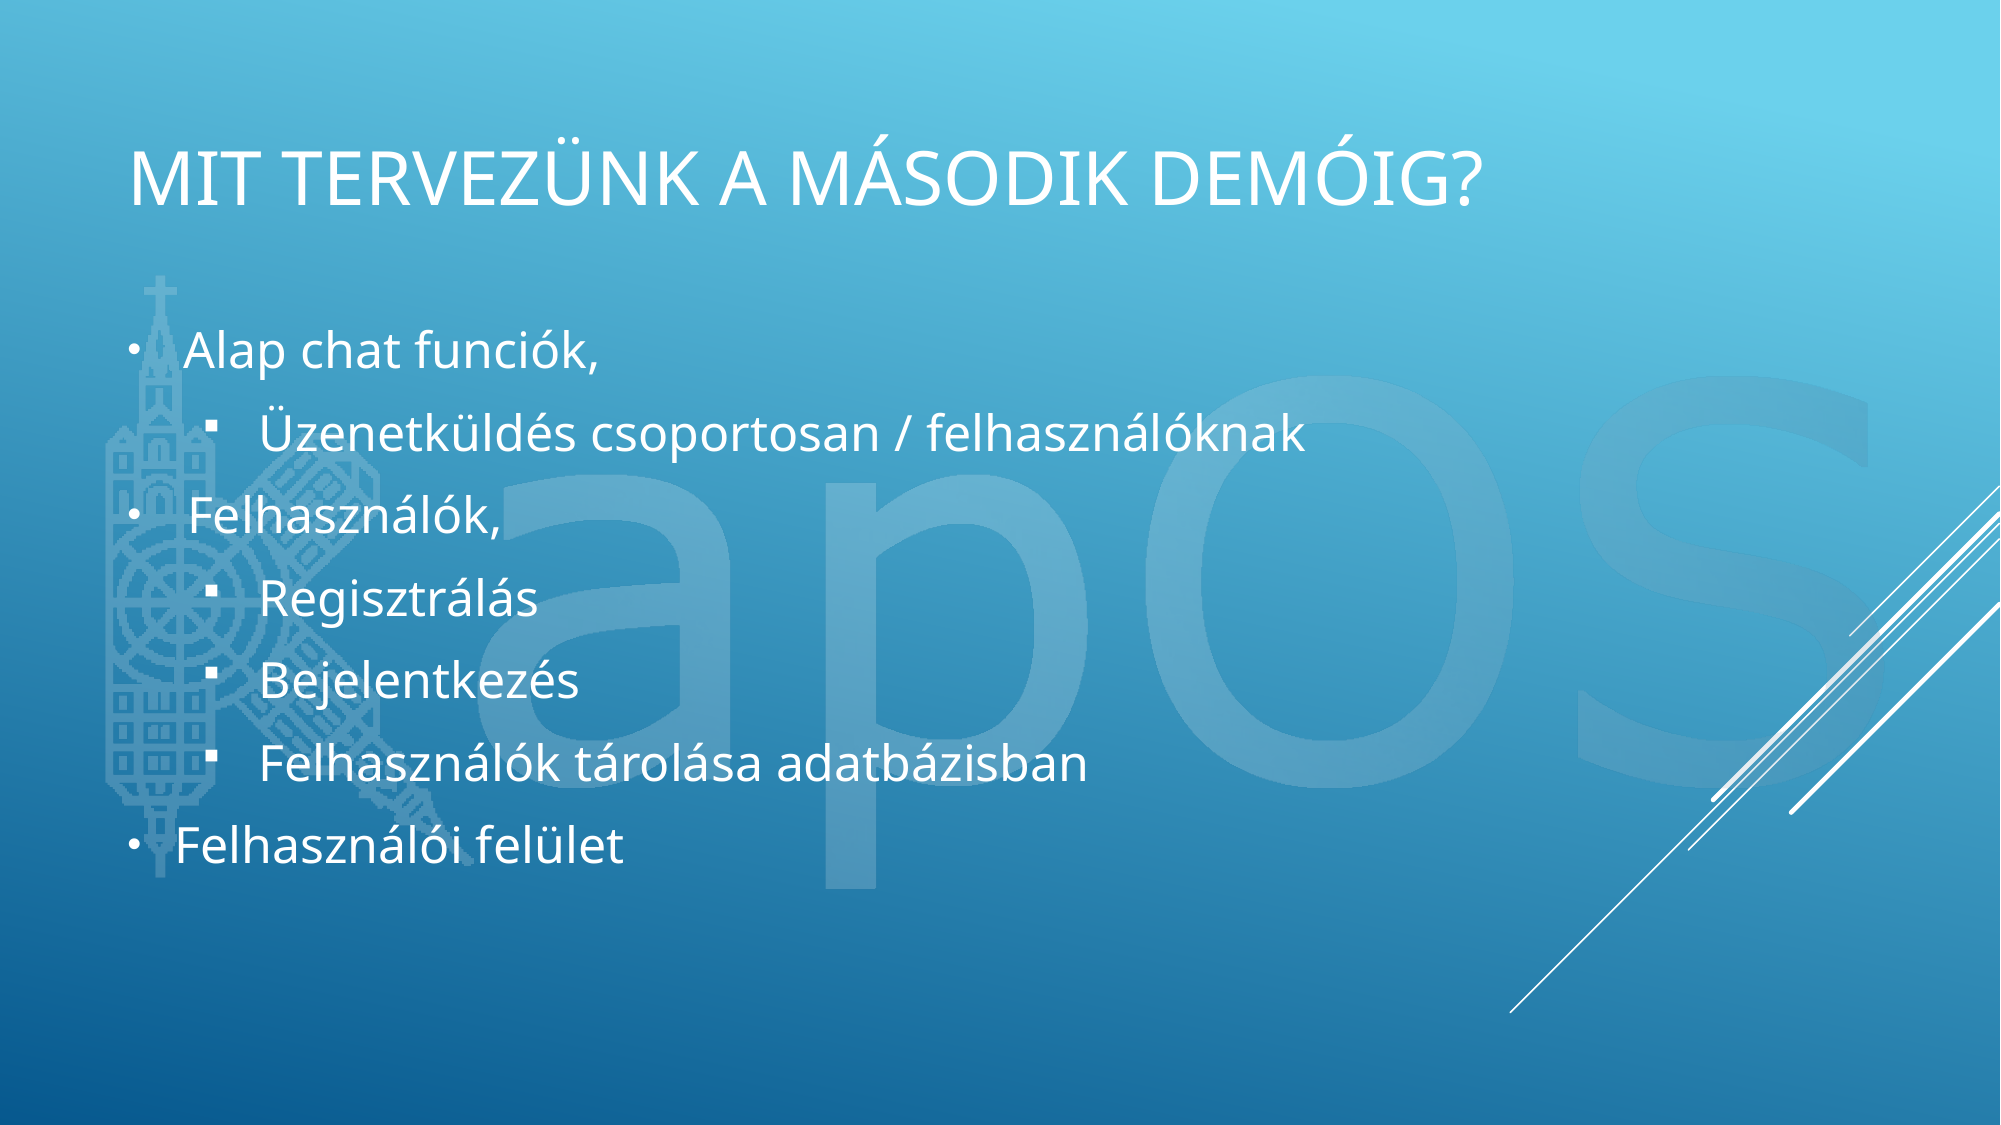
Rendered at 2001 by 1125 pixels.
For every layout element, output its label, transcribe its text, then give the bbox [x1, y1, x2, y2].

title Mit tervezünk a második demóig? [112, 87, 1513, 228]
list Alap chat funciók, Üzenetküldés csoportosan / felhasználóknak Felhasználók, Regisztrálás Bejelentkezés Felhasználók tárolása adatbázisban Felhasználói felület [112, 228, 1513, 984]
